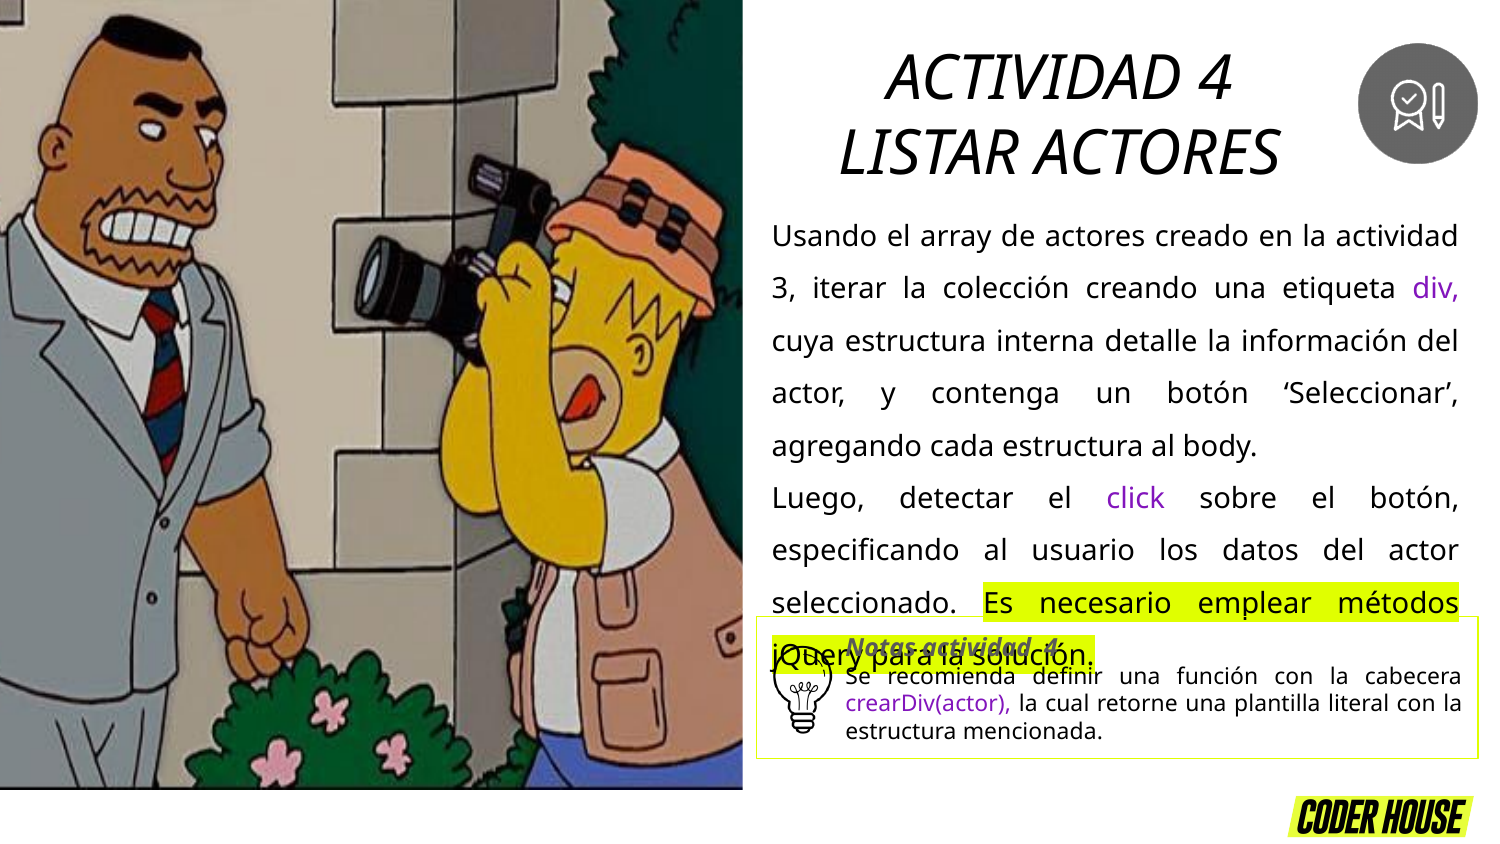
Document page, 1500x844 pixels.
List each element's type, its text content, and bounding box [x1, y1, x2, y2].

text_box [756, 616, 1479, 761]
text_box Usando el array de actores creado en la actividad 3, iterar la colección creando una etiqueta div, cuya estructura interna detalle la información del actor, y contenga un botón ‘Seleccionar’, agregando cada estructura al body. Luego, detectar el click sobre el botón, especificando al usuario los datos del actor seleccionado. Es necesario emplear métodos jQuery para la solución. [756, 184, 1475, 541]
picture [1283, 789, 1479, 844]
picture [1358, 43, 1479, 164]
text_box ACTIVIDAD 4 LISTAR ACTORES [749, 22, 1371, 185]
picture [0, 0, 743, 790]
